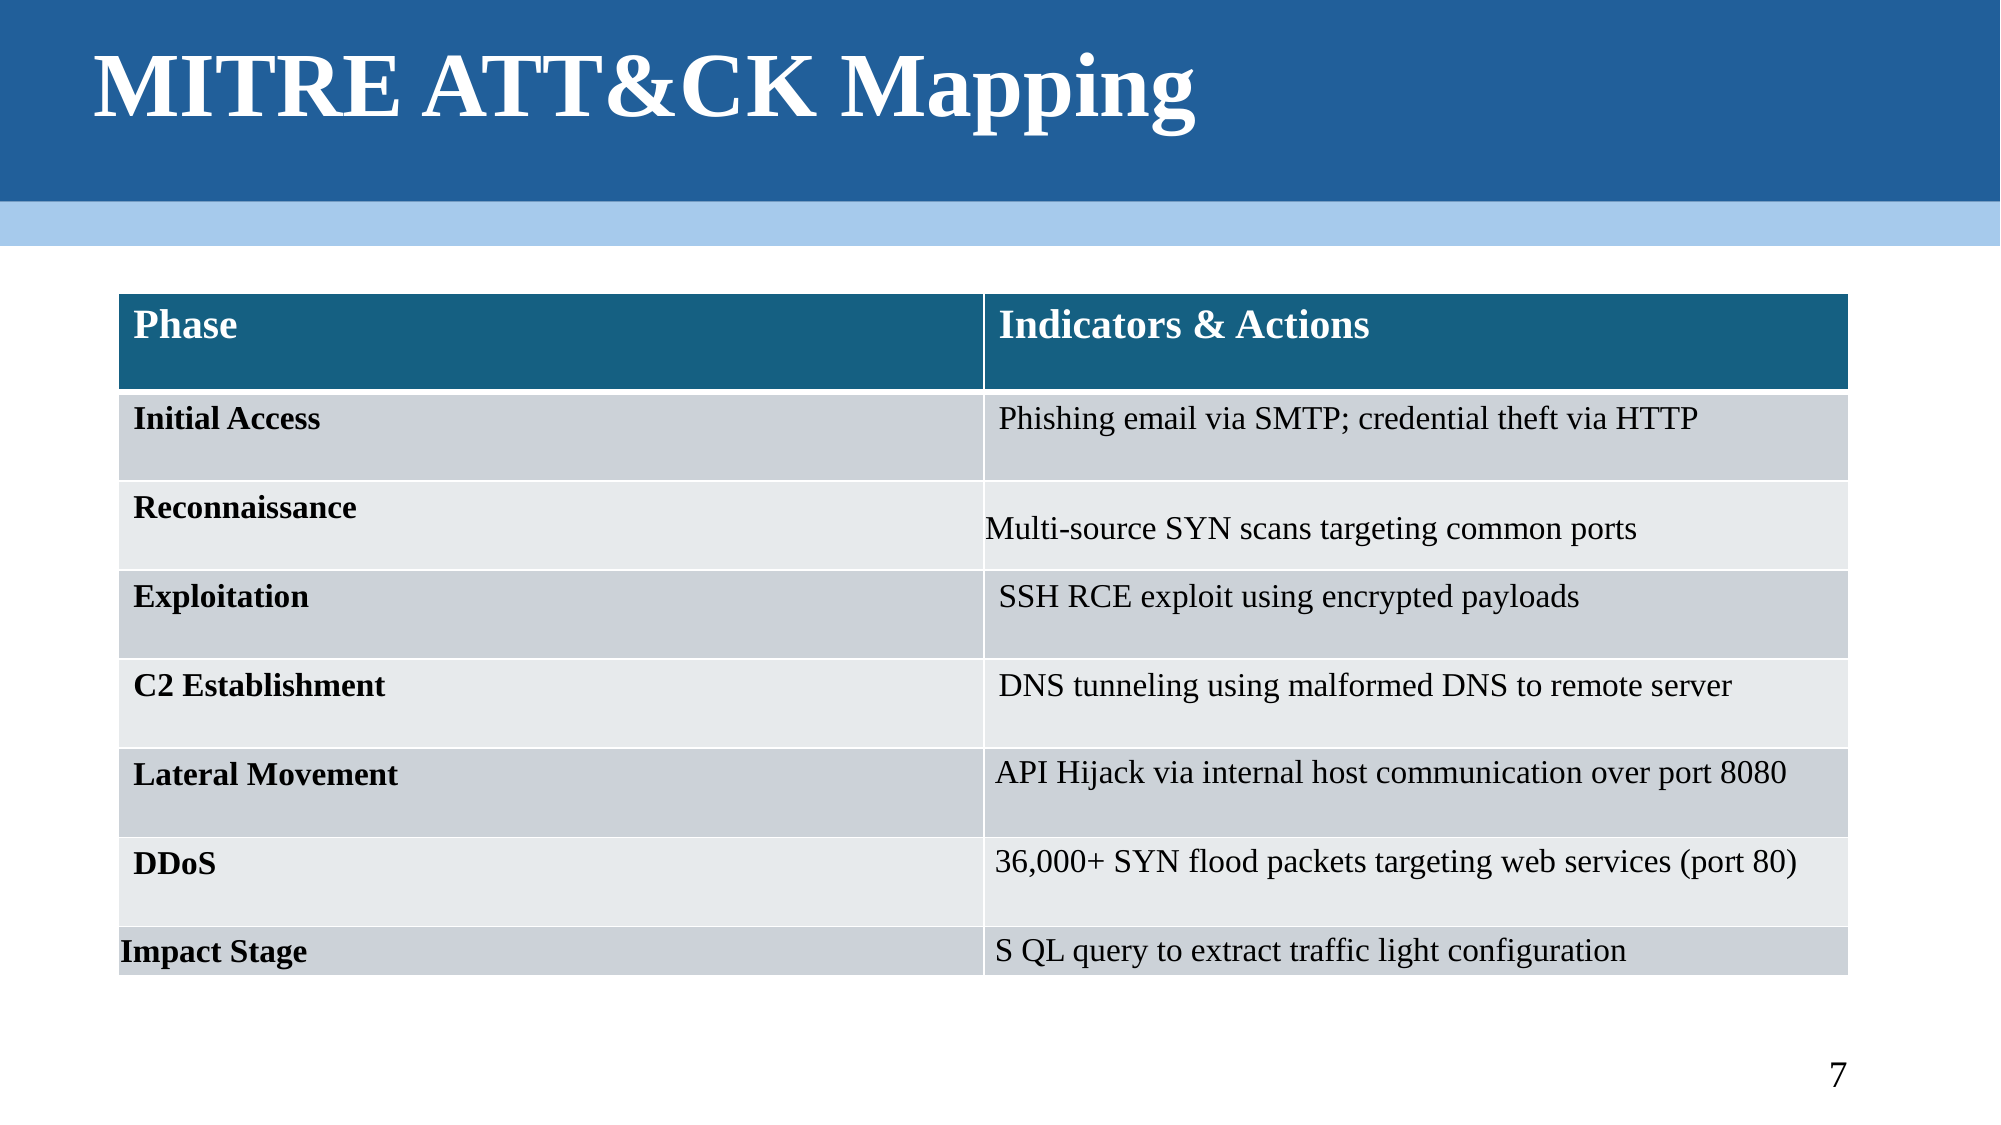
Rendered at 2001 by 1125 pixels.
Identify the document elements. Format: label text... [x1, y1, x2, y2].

table_cell DNS tunneling using malformed DNS to remote server [985, 660, 1848, 747]
slide_number 7 [1412, 1042, 1863, 1103]
text_box [0, 200, 2000, 247]
table_cell Impact Stage [119, 927, 983, 975]
table_cell Exploitation [119, 571, 983, 658]
table_cell Multi-source SYN scans targeting common ports [985, 482, 1848, 569]
table_cell Lateral Movement [119, 749, 983, 837]
table_cell Phishing email via SMTP; credential theft via HTTP [985, 395, 1848, 480]
table_cell S QL query to extract traffic light configuration [985, 927, 1848, 975]
table_cell API Hijack via internal host communication over port 8080 [985, 749, 1848, 837]
table_cell Reconnaissance [119, 482, 983, 569]
table_header Phase [119, 294, 983, 389]
table_cell SSH RCE exploit using encrypted payloads [985, 571, 1848, 658]
table_cell 36,000+ SYN flood packets targeting web services (port 80) [985, 838, 1848, 926]
table_cell Initial Access [119, 395, 983, 480]
table_header Indicators & Actions [985, 294, 1848, 389]
text_box MITRE ATT&CK Mapping [78, 29, 1804, 186]
text_box [0, 0, 2000, 200]
table_cell C2 Establishment [119, 660, 983, 747]
table_cell DDoS [119, 838, 983, 926]
